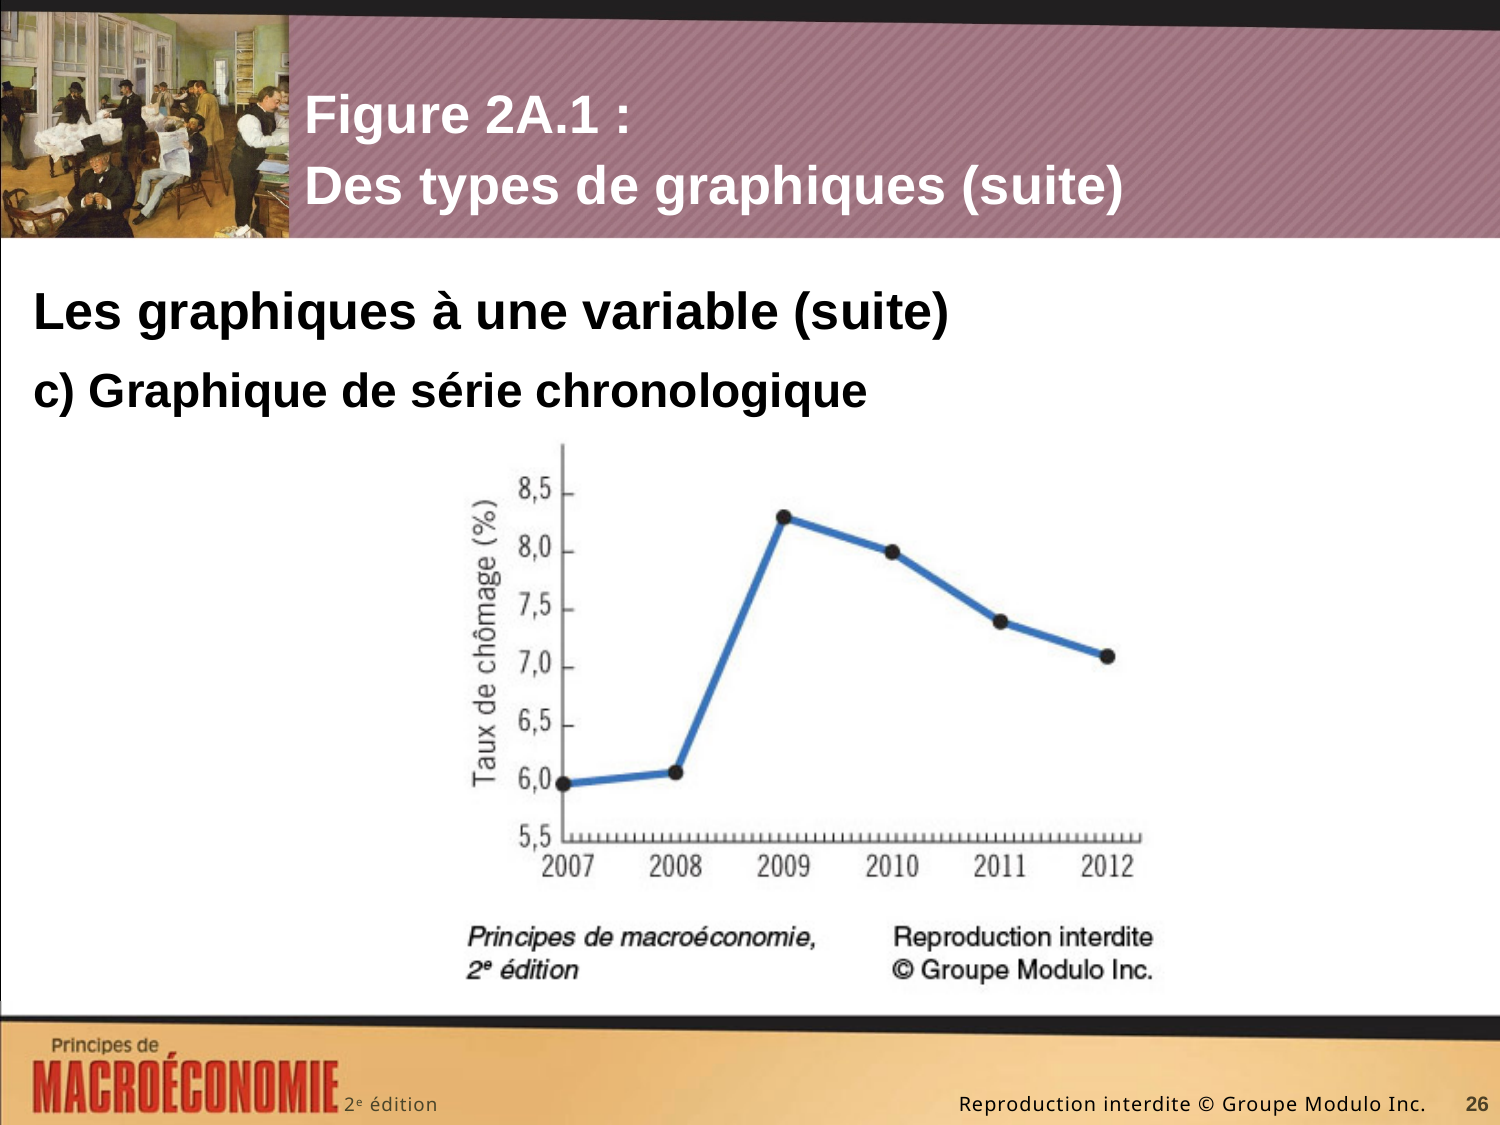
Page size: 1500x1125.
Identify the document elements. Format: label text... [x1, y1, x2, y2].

picture [1412, 1102, 1417, 1110]
picture [0, 0, 1500, 1125]
title Figure 2A.1 : Des types de graphiques (suite) [304, 32, 1431, 223]
slide_number 26 [1417, 1070, 1489, 1125]
list Les graphiques à une variable (suite) c) Graphique de série chronologique [17, 269, 1431, 1000]
